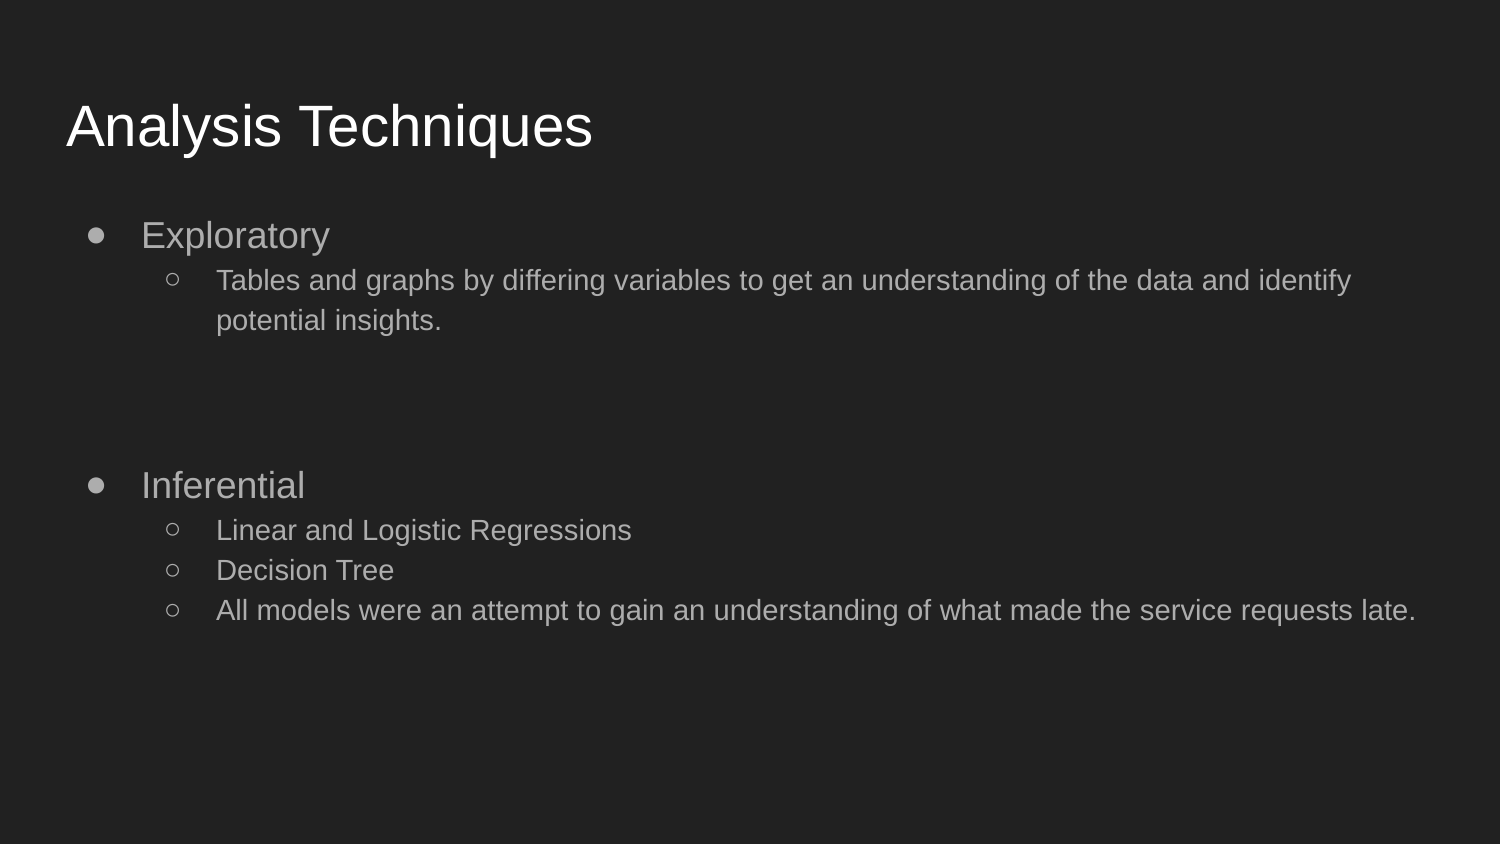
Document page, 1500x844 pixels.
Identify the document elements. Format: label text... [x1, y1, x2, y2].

title Analysis Techniques [51, 72, 1449, 167]
list Exploratory Tables and graphs by differing variables to get an understanding of the data and identify potential insights. Inferential Linear and Logistic Regressions Decision Tree All models were an attempt to gain an understanding of what made the service requests late. [51, 189, 1449, 750]
